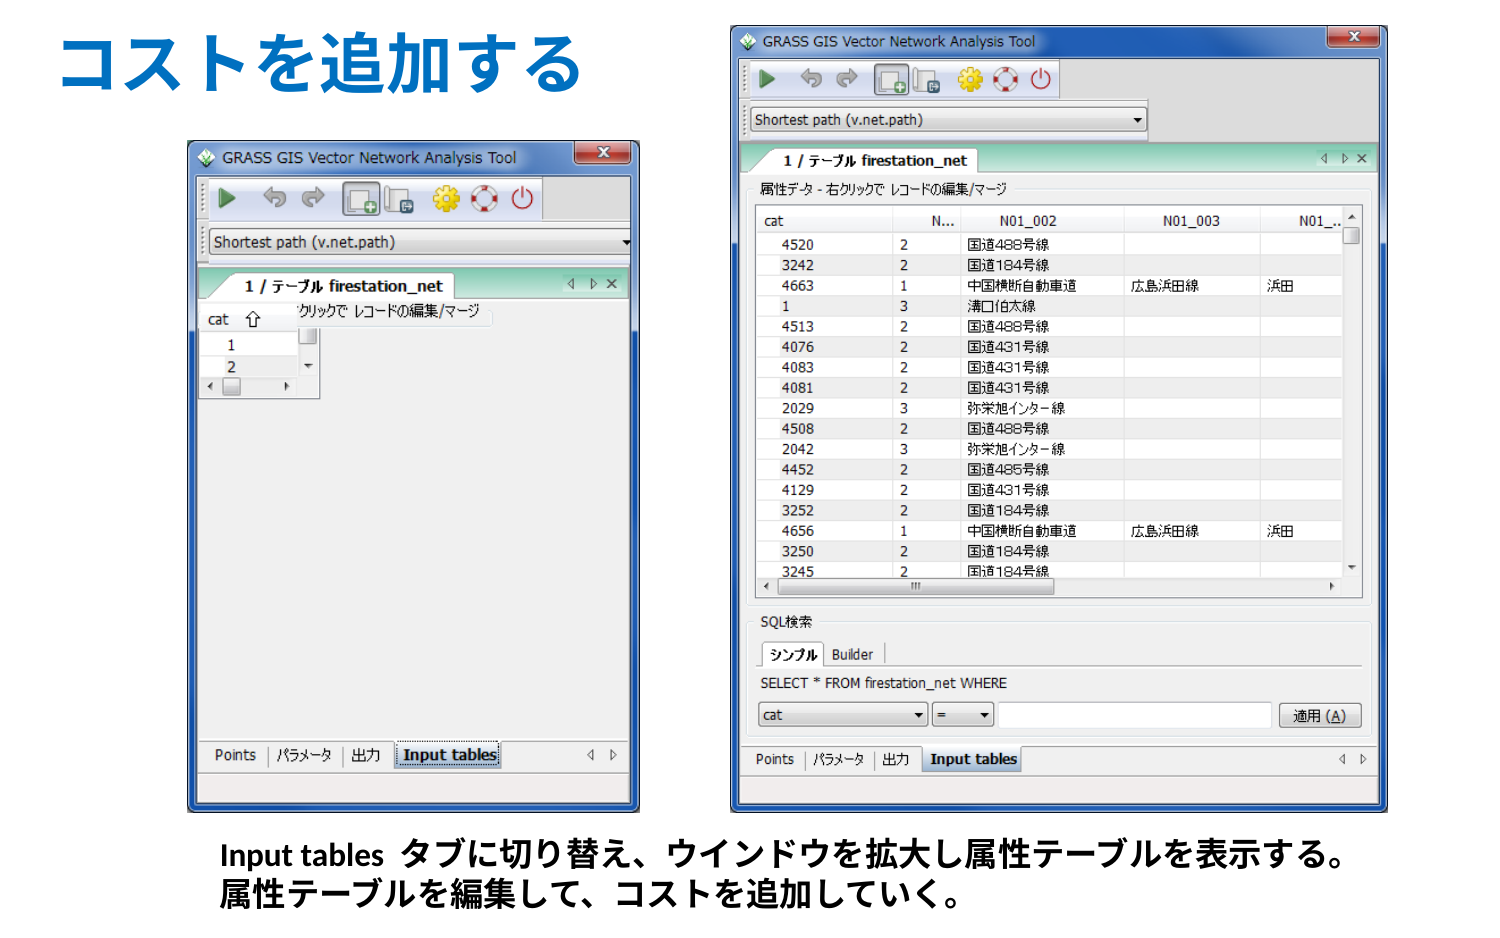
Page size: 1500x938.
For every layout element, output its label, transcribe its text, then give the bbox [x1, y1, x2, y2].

text_box Input tables タブに切り替え、ウインドウを拡大し属性テーブルを表示する。 属性テーブルを編集して、コストを追加していく。 [205, 825, 1377, 921]
picture [187, 140, 640, 813]
picture [730, 25, 1389, 813]
title コストを追加する [38, 25, 730, 109]
